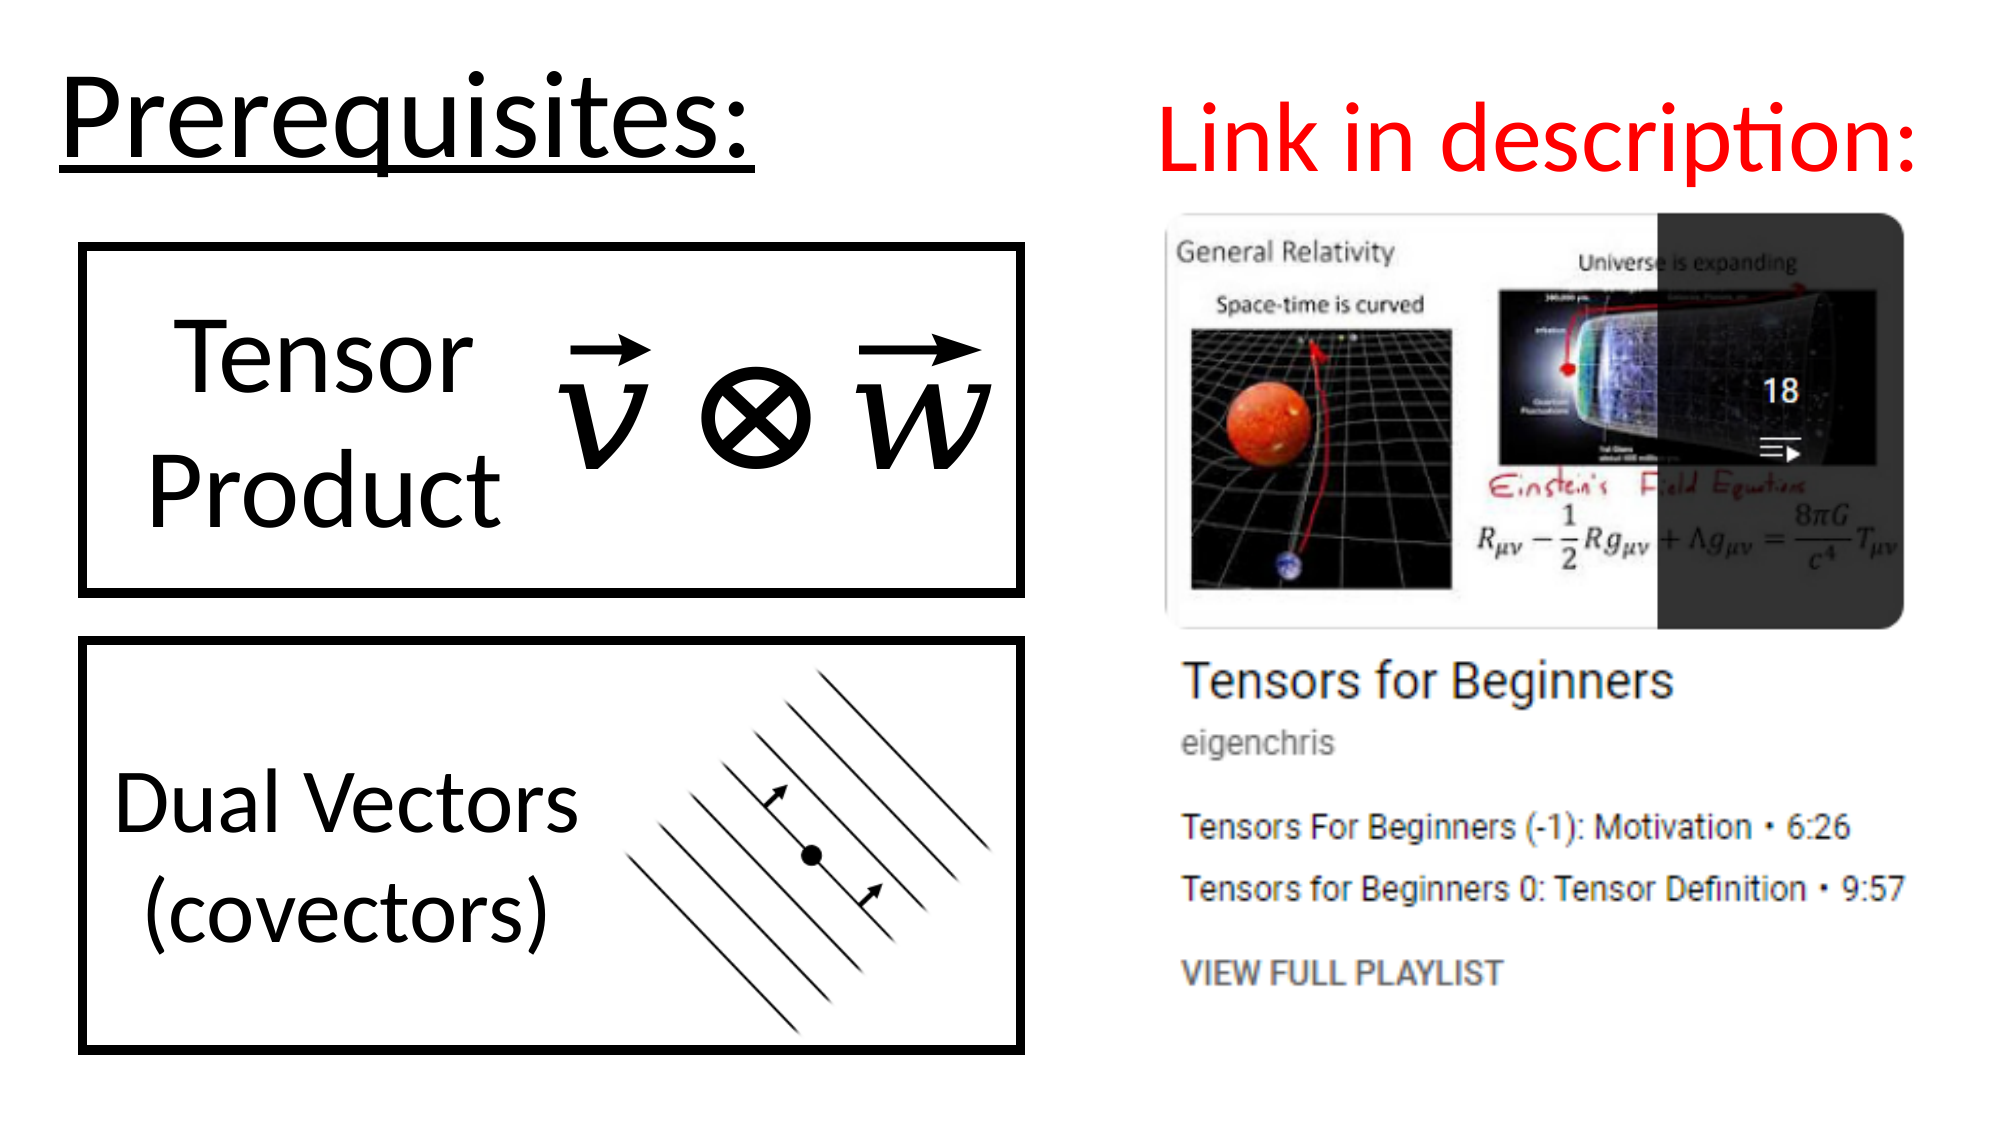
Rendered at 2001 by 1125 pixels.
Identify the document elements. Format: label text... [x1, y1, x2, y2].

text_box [82, 640, 1021, 1055]
text_box Prerequisites: [44, 25, 771, 190]
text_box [1136, 64, 1941, 1032]
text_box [82, 246, 1021, 594]
